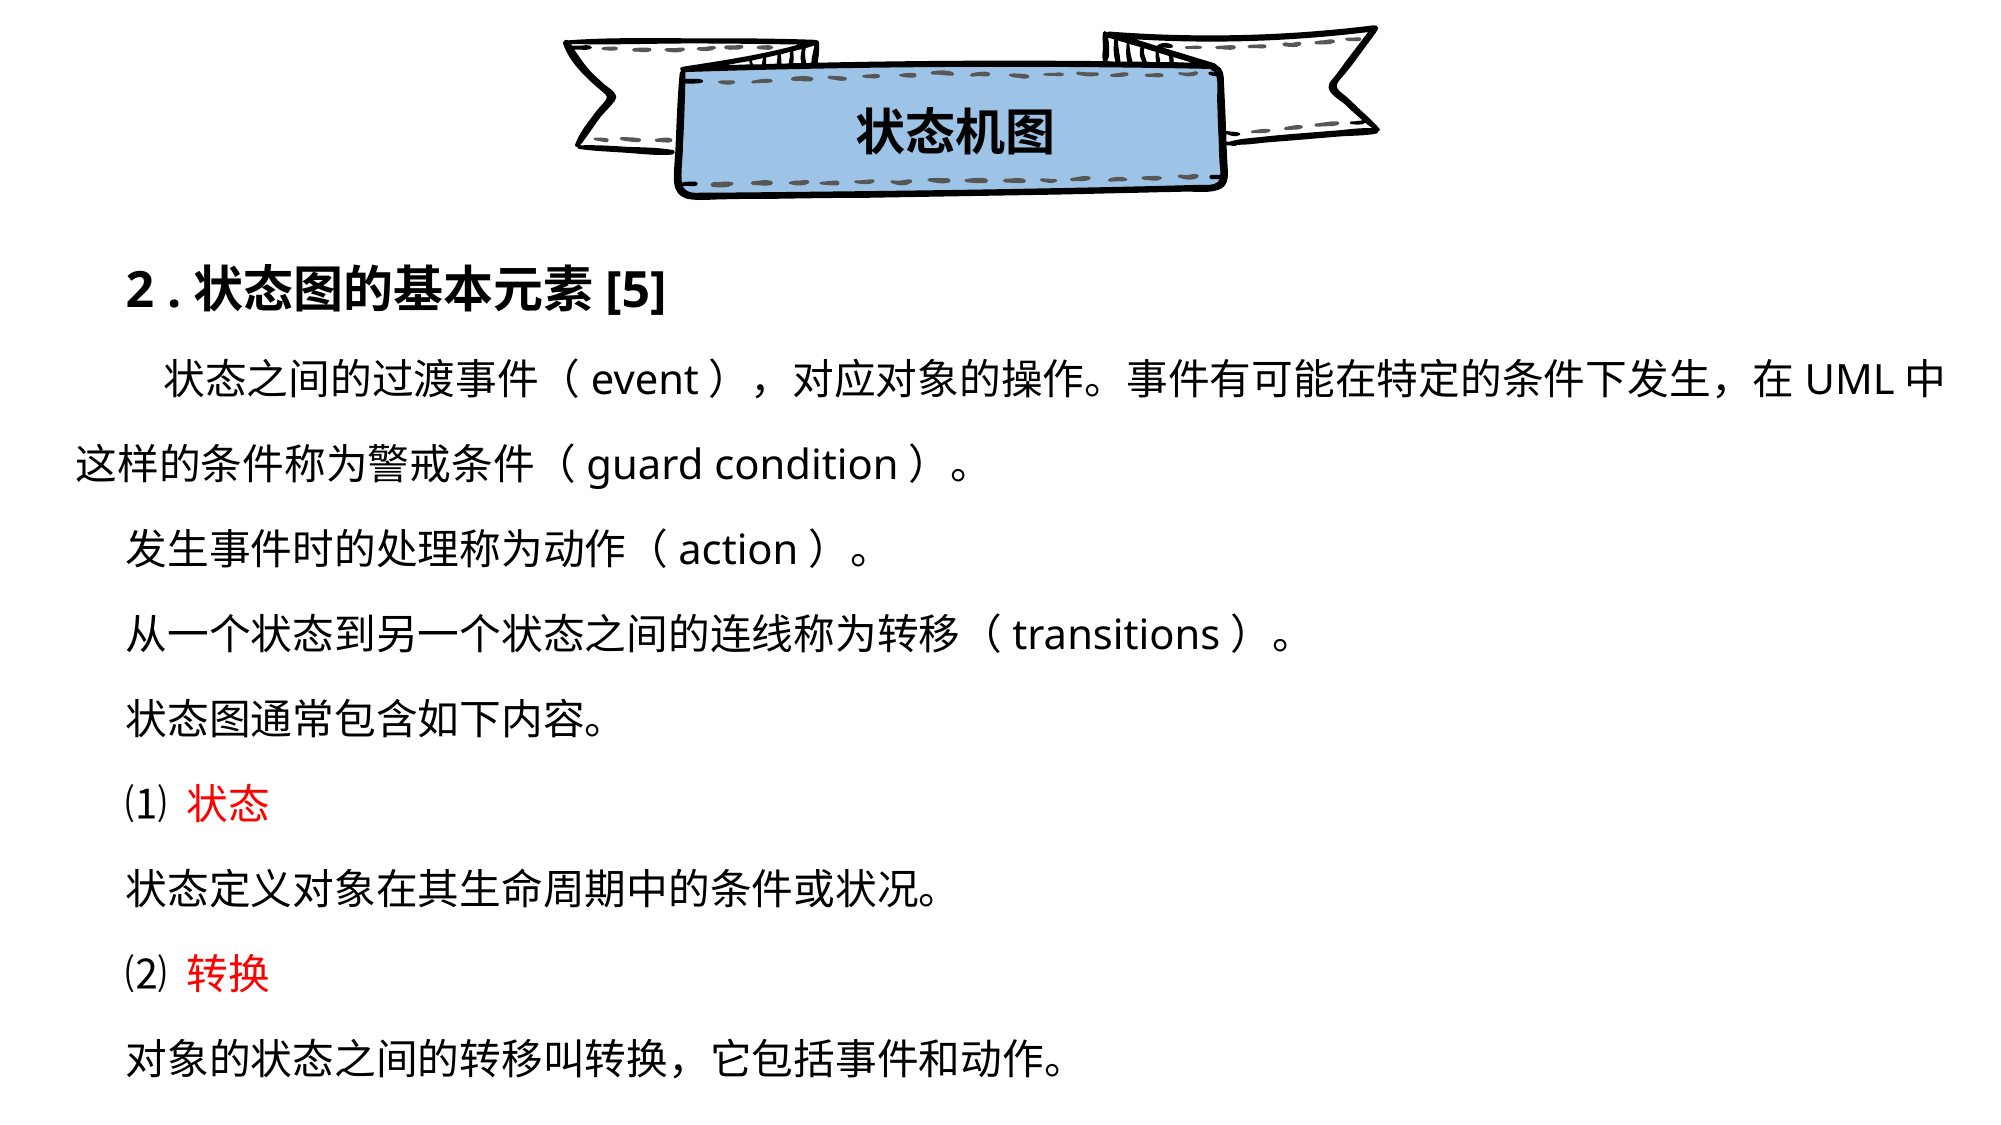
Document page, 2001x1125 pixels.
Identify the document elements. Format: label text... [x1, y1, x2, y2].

text_box 2 .状态图的基本元素[5] 状态之间的过渡事件（event），对应对象的操作。事件有可能在特定的条件下发生，在UML中这样的条件称为警戒条件（guard condition）。 发生事件时的处理称为动作（action）。 从一个状态到另一个状态之间的连线称为转移（transitions）。 状态图通常包含如下内容。 ⑴ 状态 状态定义对象在其生命周期中的条件或状况。 ⑵ 转换 对象的状态之间的转移叫转换，它包括事件和动作。 [60, 208, 1963, 1090]
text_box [562, 24, 1381, 201]
